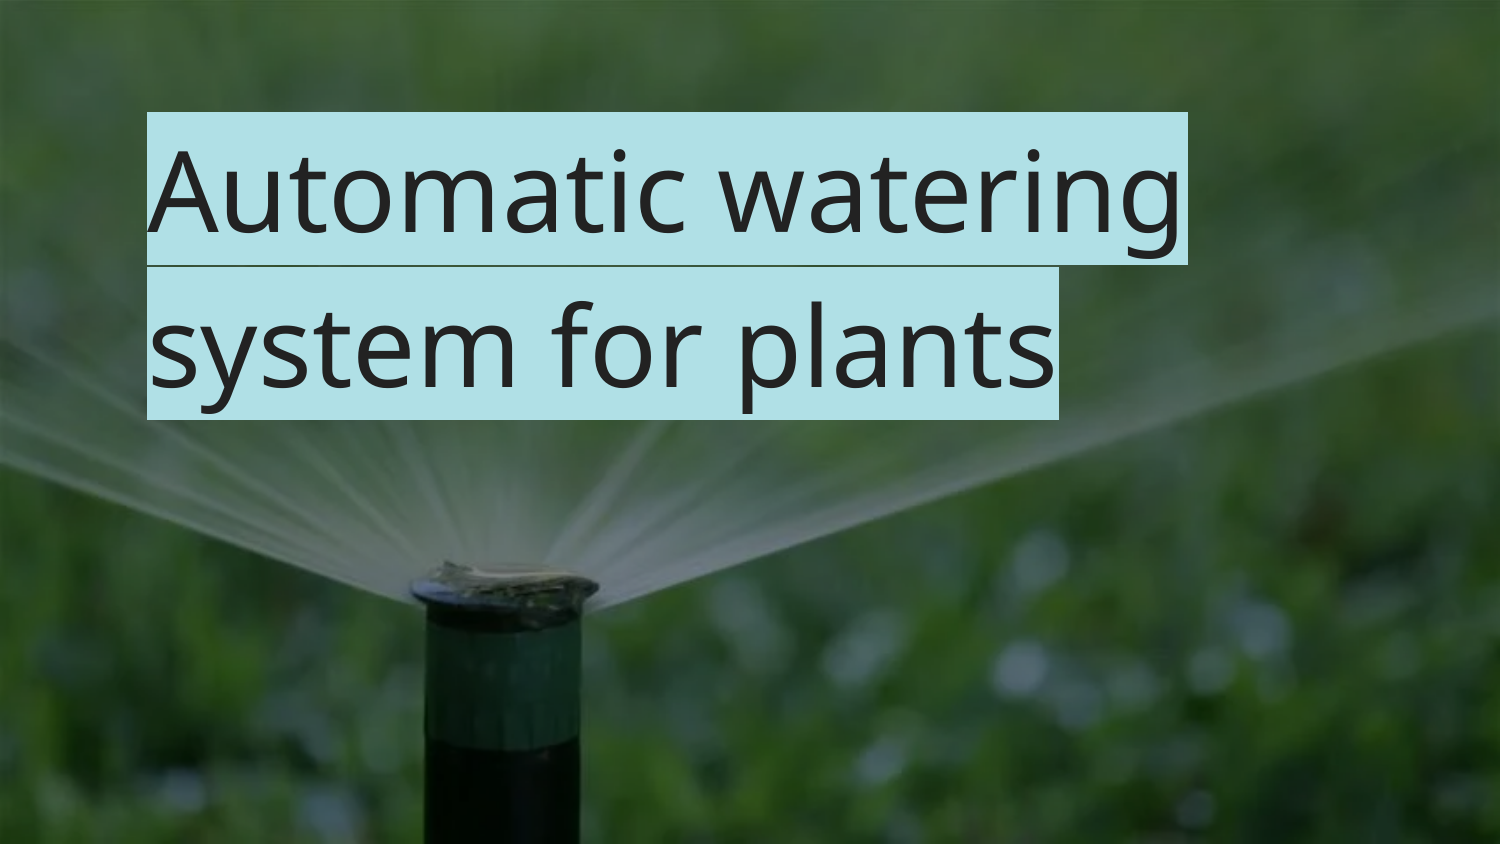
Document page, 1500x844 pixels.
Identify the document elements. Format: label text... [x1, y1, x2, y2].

title Automatic watering system for plants [131, 84, 1289, 276]
picture [0, 0, 1500, 844]
